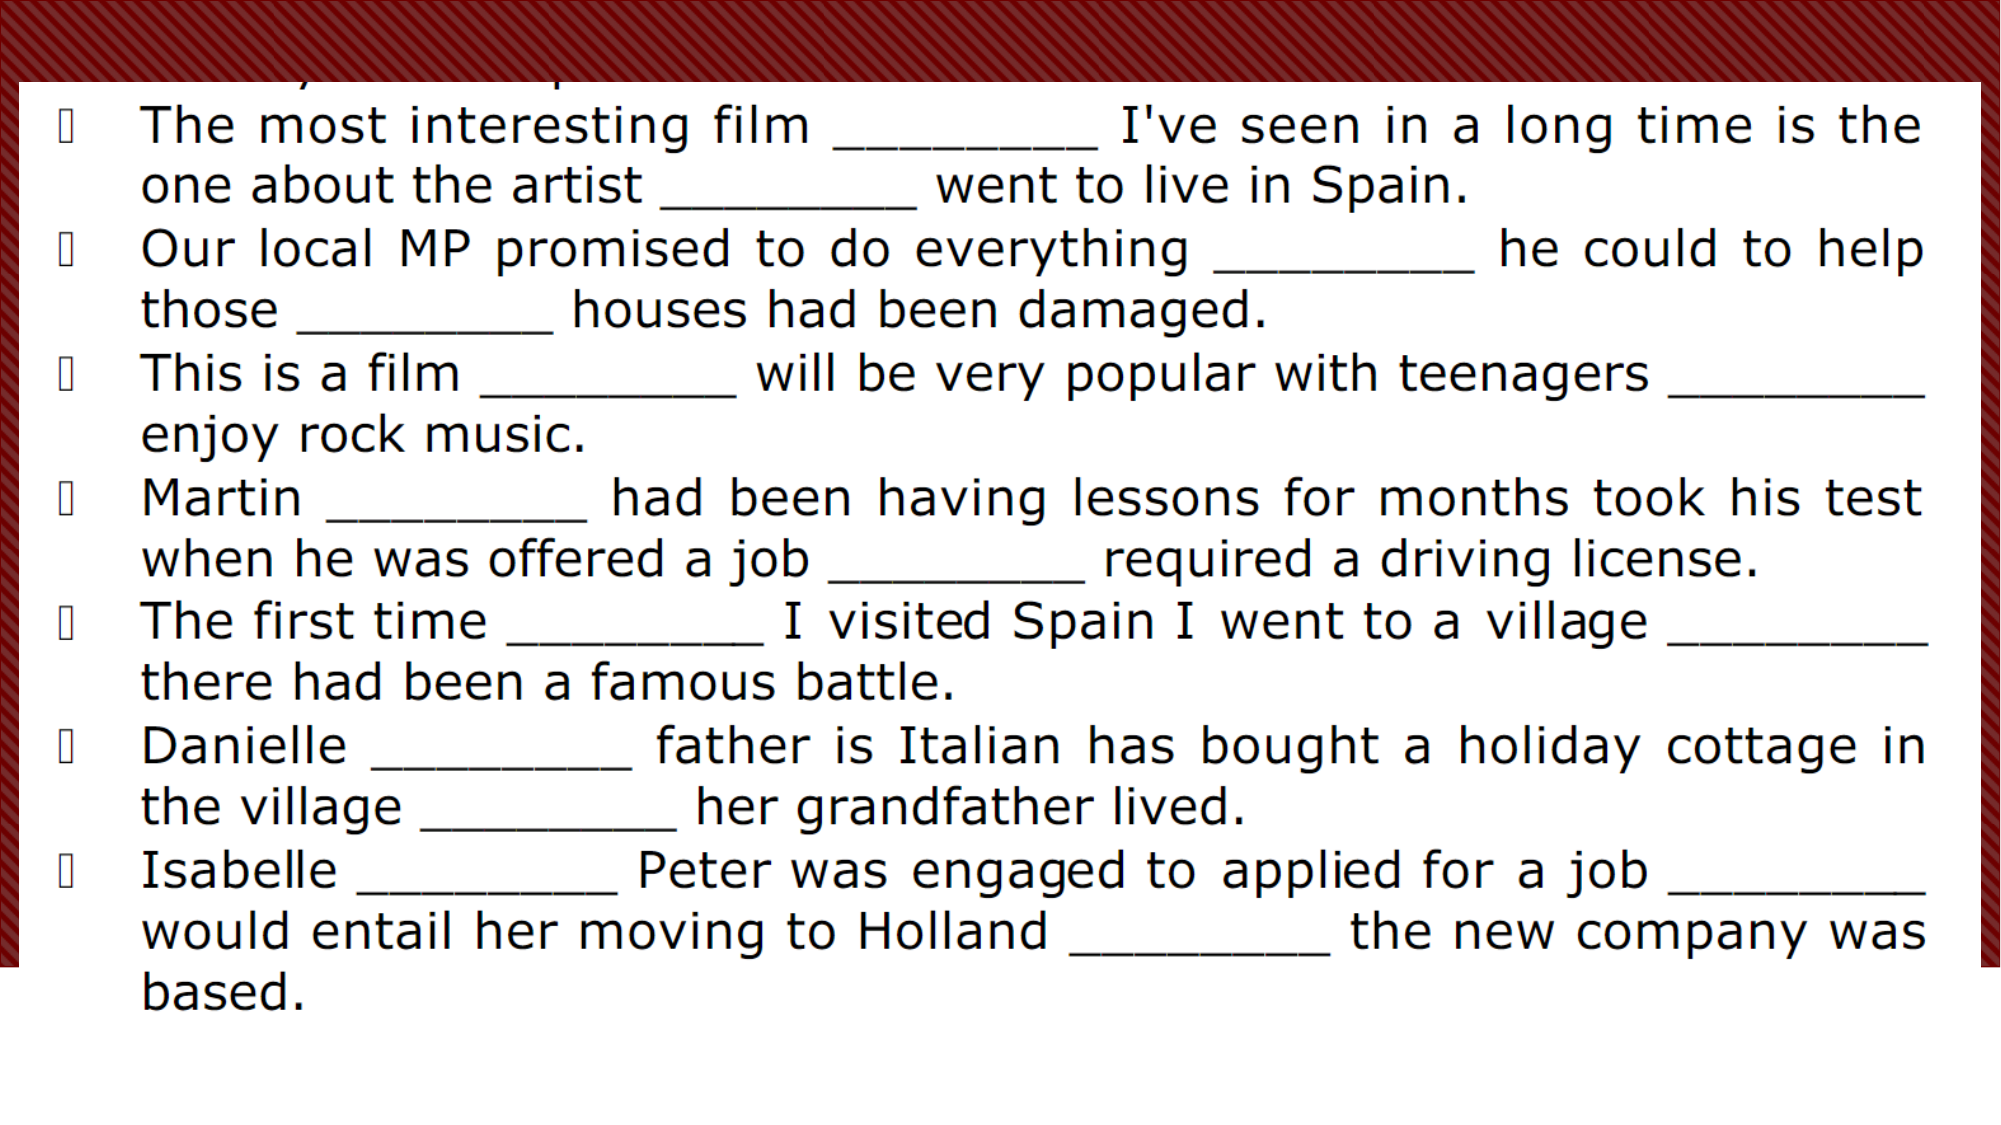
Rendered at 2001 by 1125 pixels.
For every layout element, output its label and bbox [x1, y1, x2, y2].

picture [19, 82, 1981, 1043]
